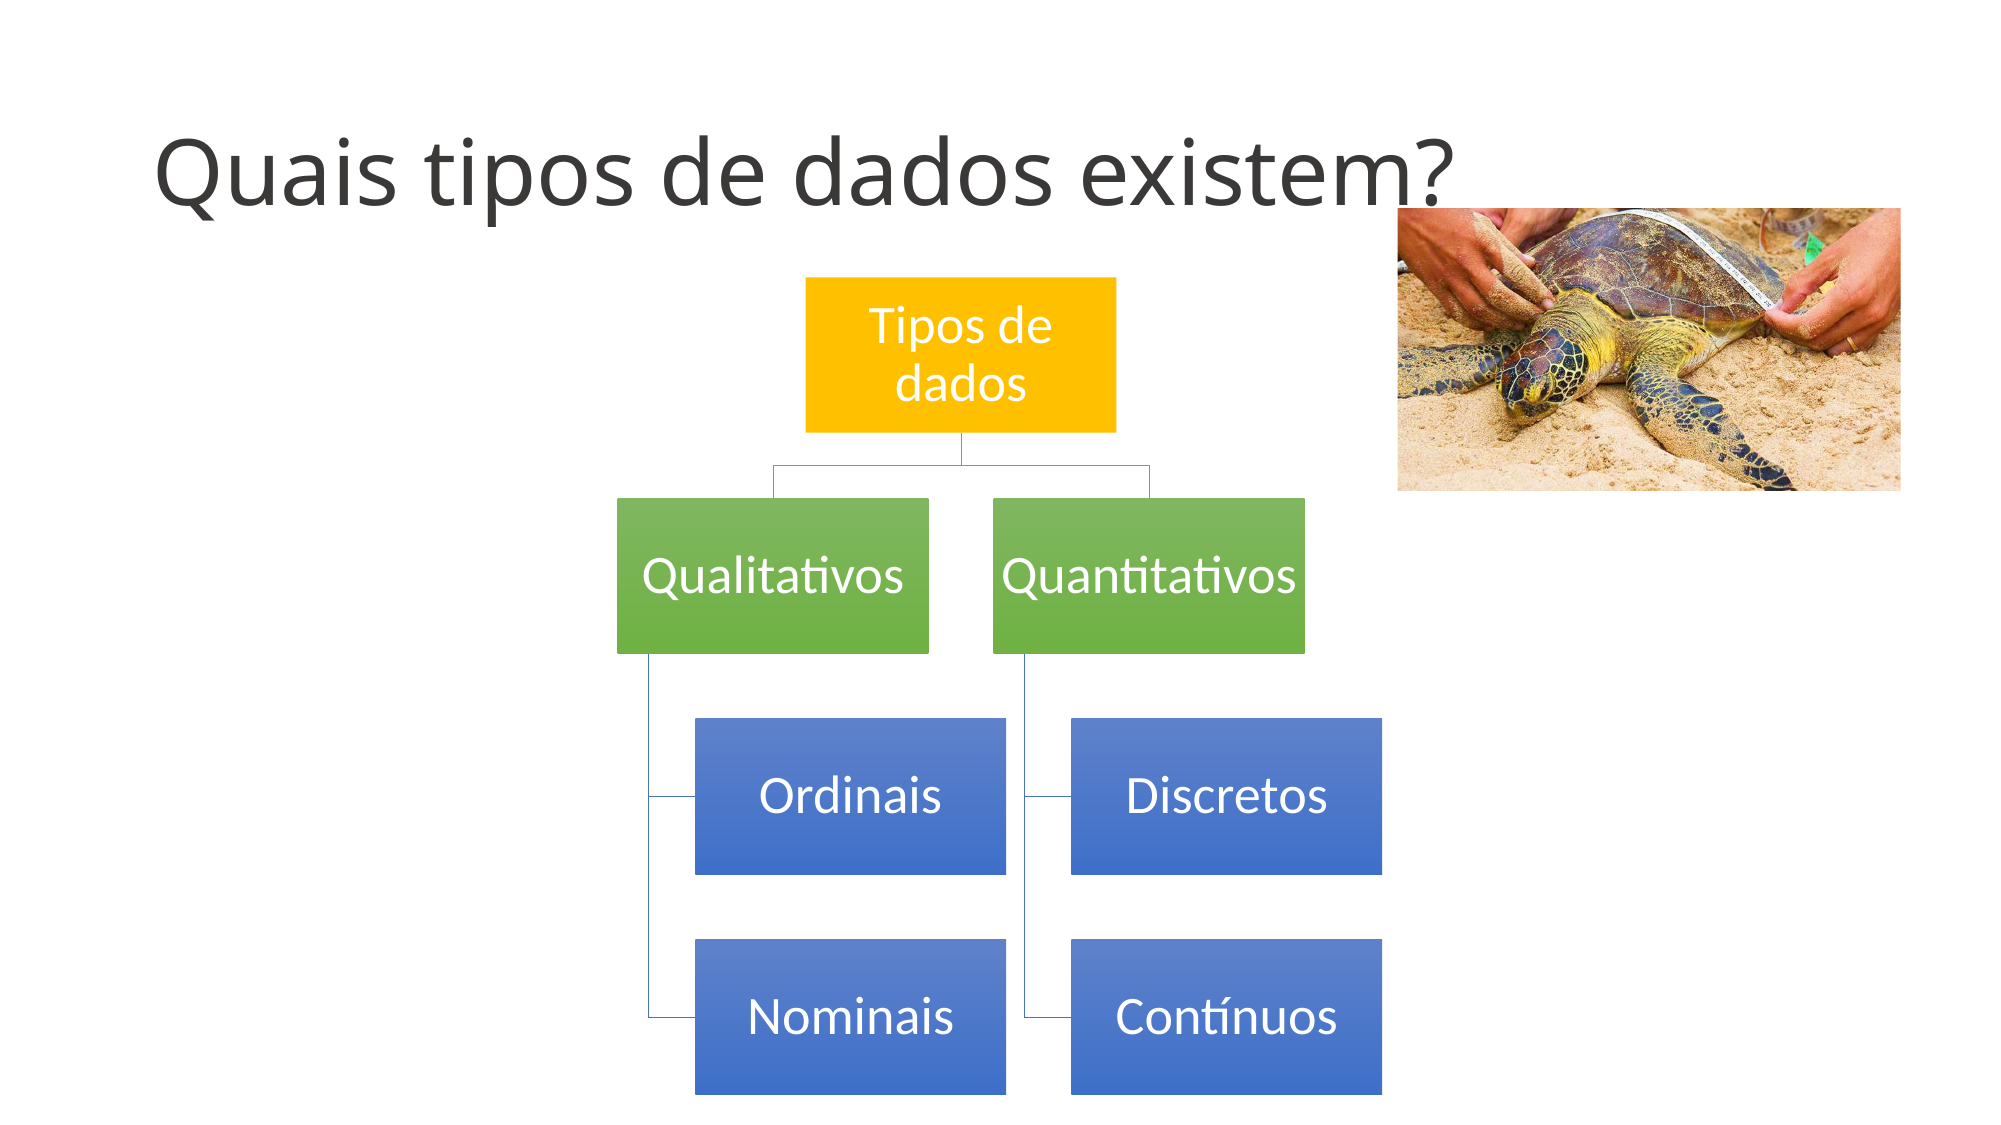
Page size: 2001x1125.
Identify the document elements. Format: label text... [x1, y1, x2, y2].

picture [1397, 208, 1901, 491]
title Quais tipos de dados existem? [137, 59, 1863, 278]
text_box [401, 277, 1599, 1095]
